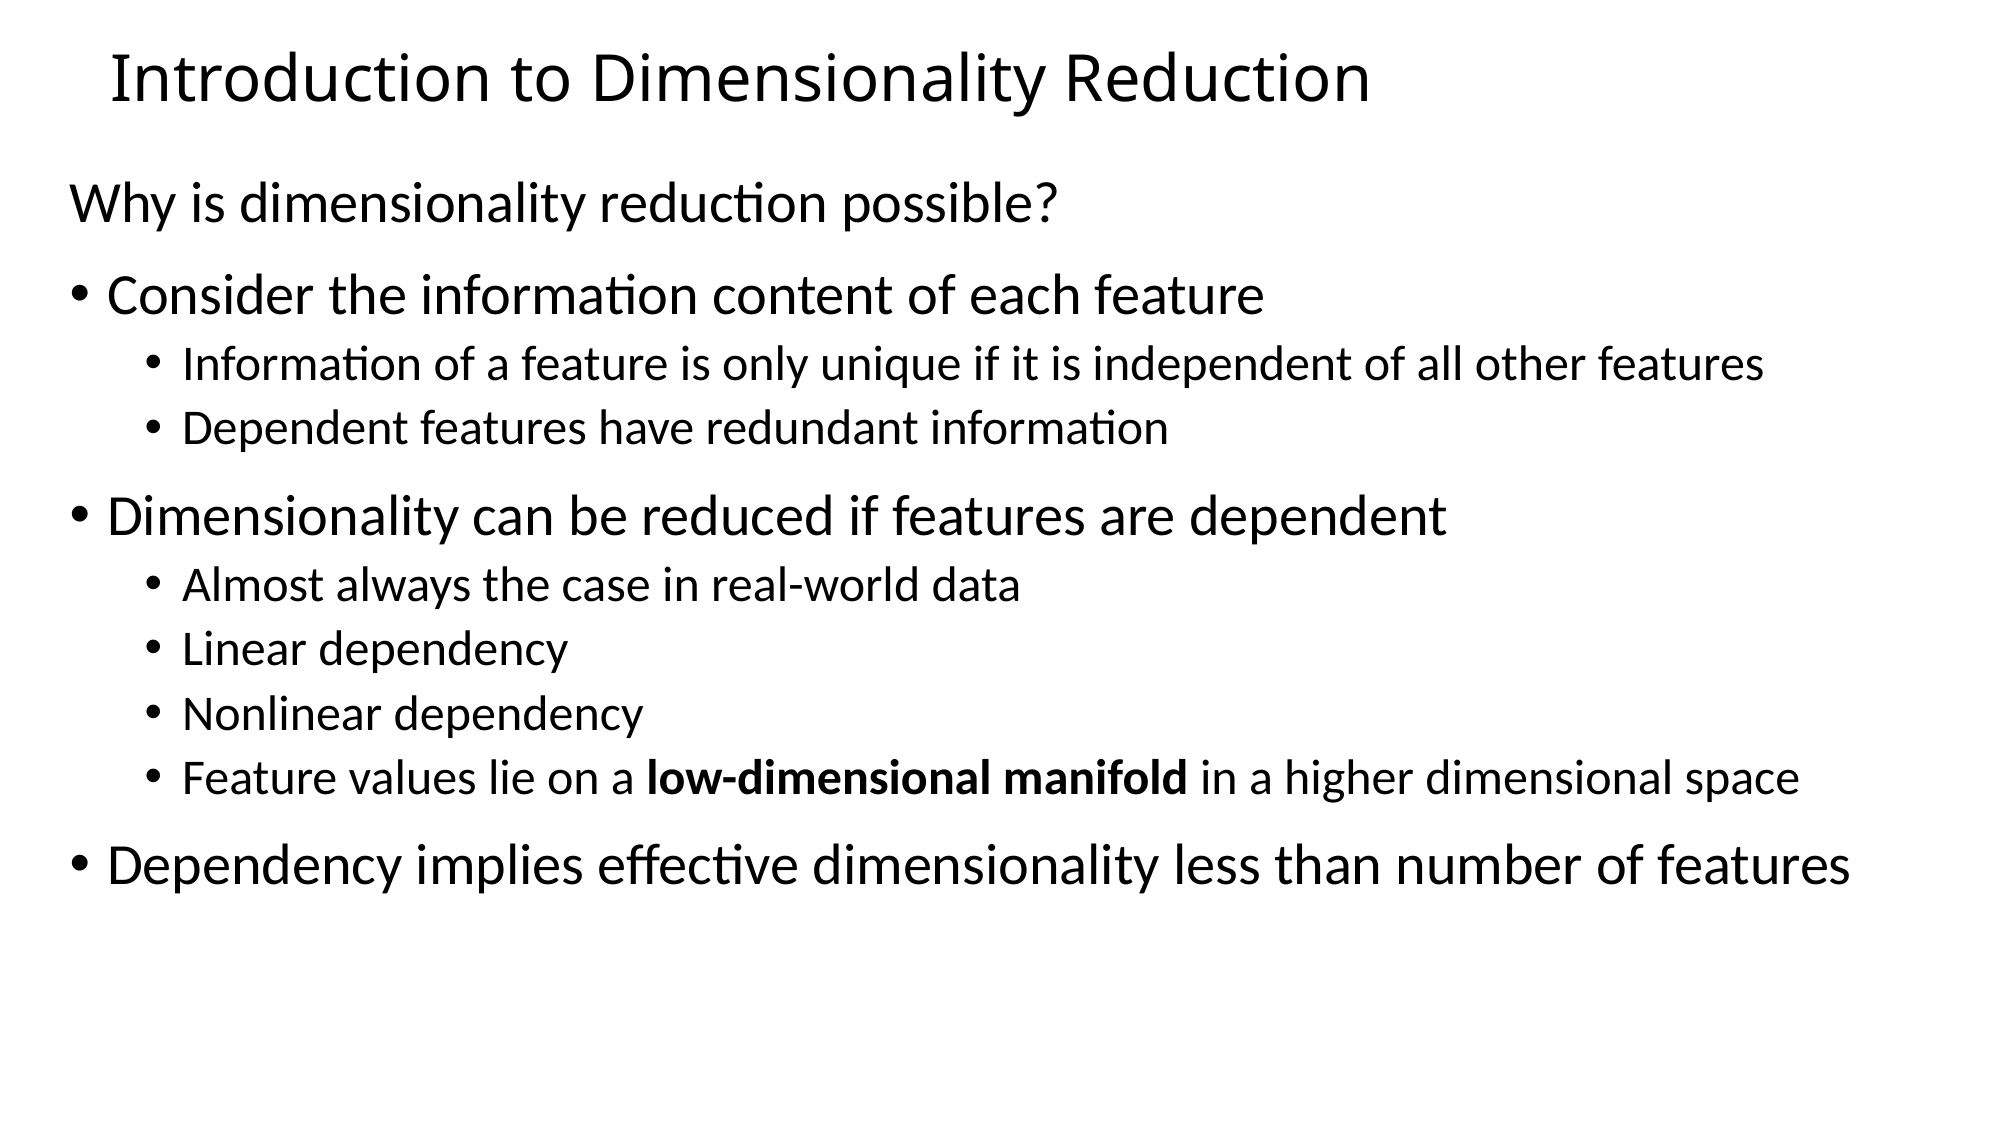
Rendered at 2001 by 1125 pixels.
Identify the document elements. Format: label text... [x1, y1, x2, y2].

title Introduction to Dimensionality Reduction [95, 36, 1821, 124]
list Why is dimensionality reduction possible? Consider the information content of each feature Information of a feature is only unique if it is independent of all other features Dependent features have redundant information Dimensionality can be reduced if features are dependent Almost always the case in real-world data Linear dependency Nonlinear dependency Feature values lie on a low-dimensional manifold in a higher dimensional space Dependency implies effective dimensionality less than number of features [54, 164, 1946, 1015]
